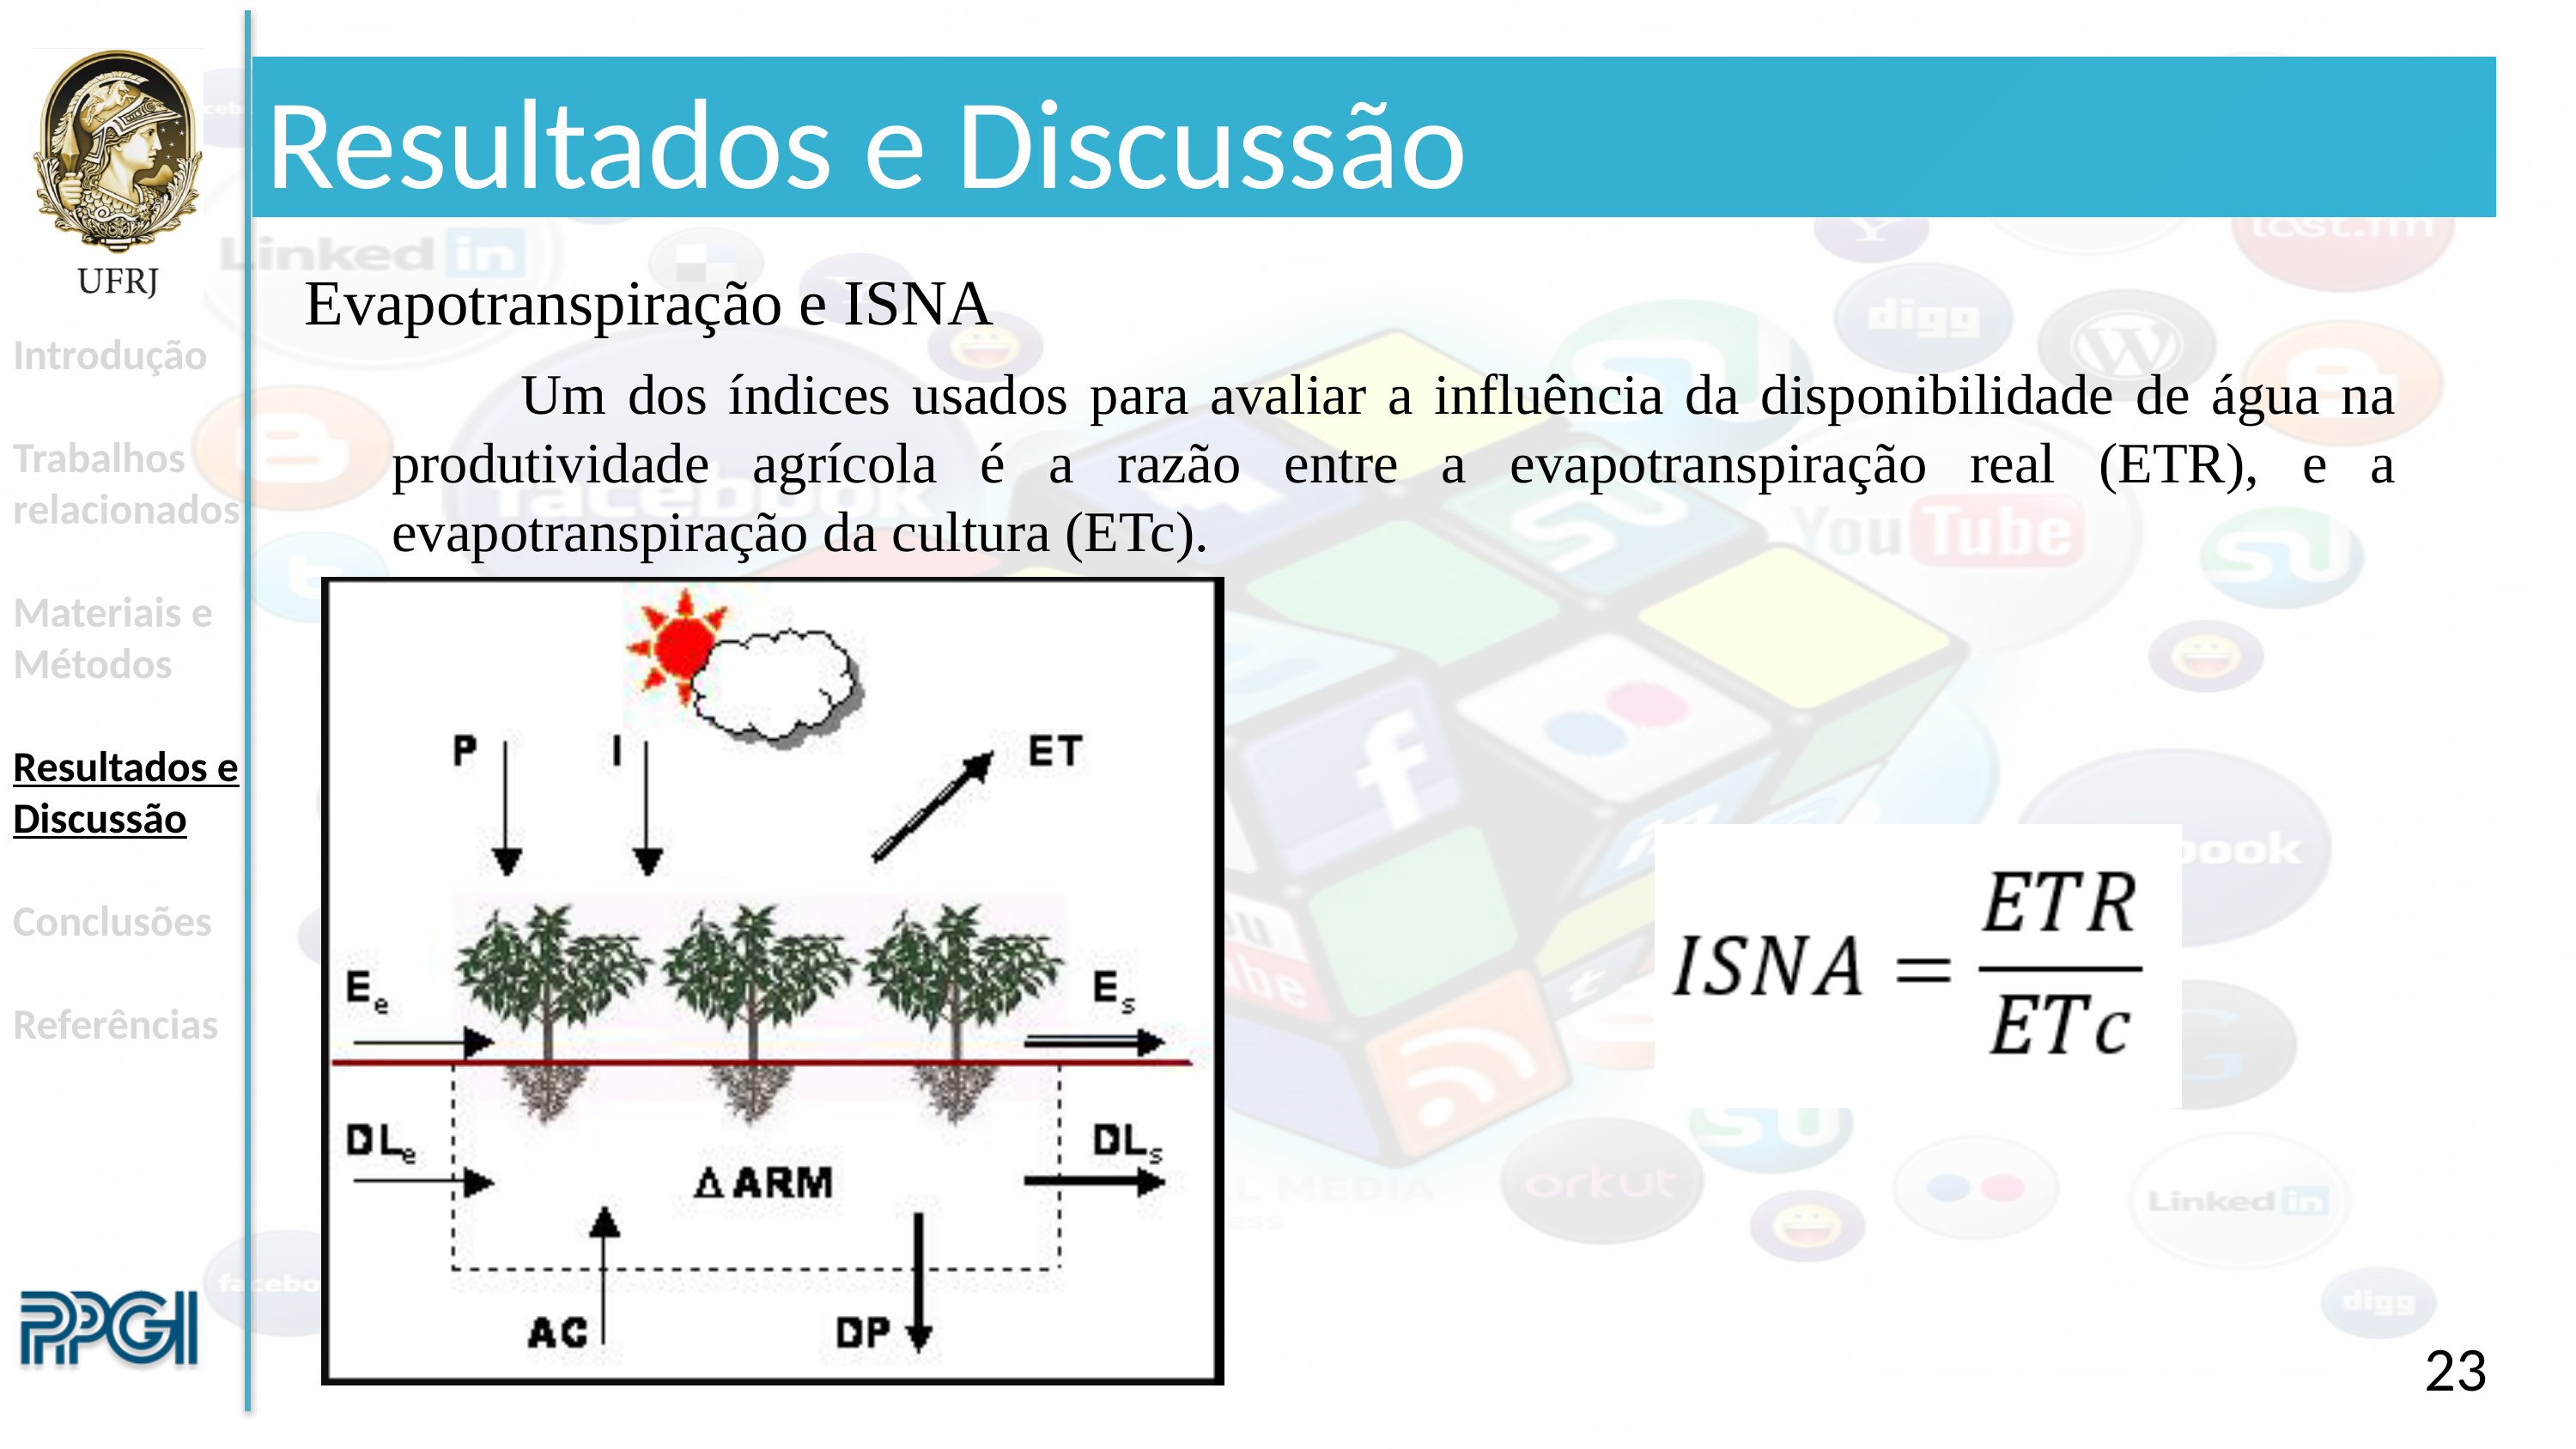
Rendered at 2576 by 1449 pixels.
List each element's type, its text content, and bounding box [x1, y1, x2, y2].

text_box Introdução Trabalhos relacionados Materiais e Métodos Resultados e Discussão Conclusões Referências [0, 320, 244, 1055]
text_box Resultados e Discussão [254, 57, 2496, 217]
picture [32, 48, 204, 300]
text_box Evapotranspiração e ISNA [291, 253, 1008, 344]
picture [1655, 824, 2182, 1109]
slide_number 23 [2200, 1340, 2501, 1392]
text_box Um dos índices usados para avaliar a influência da disponibilidade de água na produtividade agrícola é a razão entre a evapotranspiração real (ETR), e a evapotranspiração da cultura (ETc). [379, 350, 2413, 570]
picture [17, 1285, 204, 1372]
picture [320, 577, 1224, 1386]
